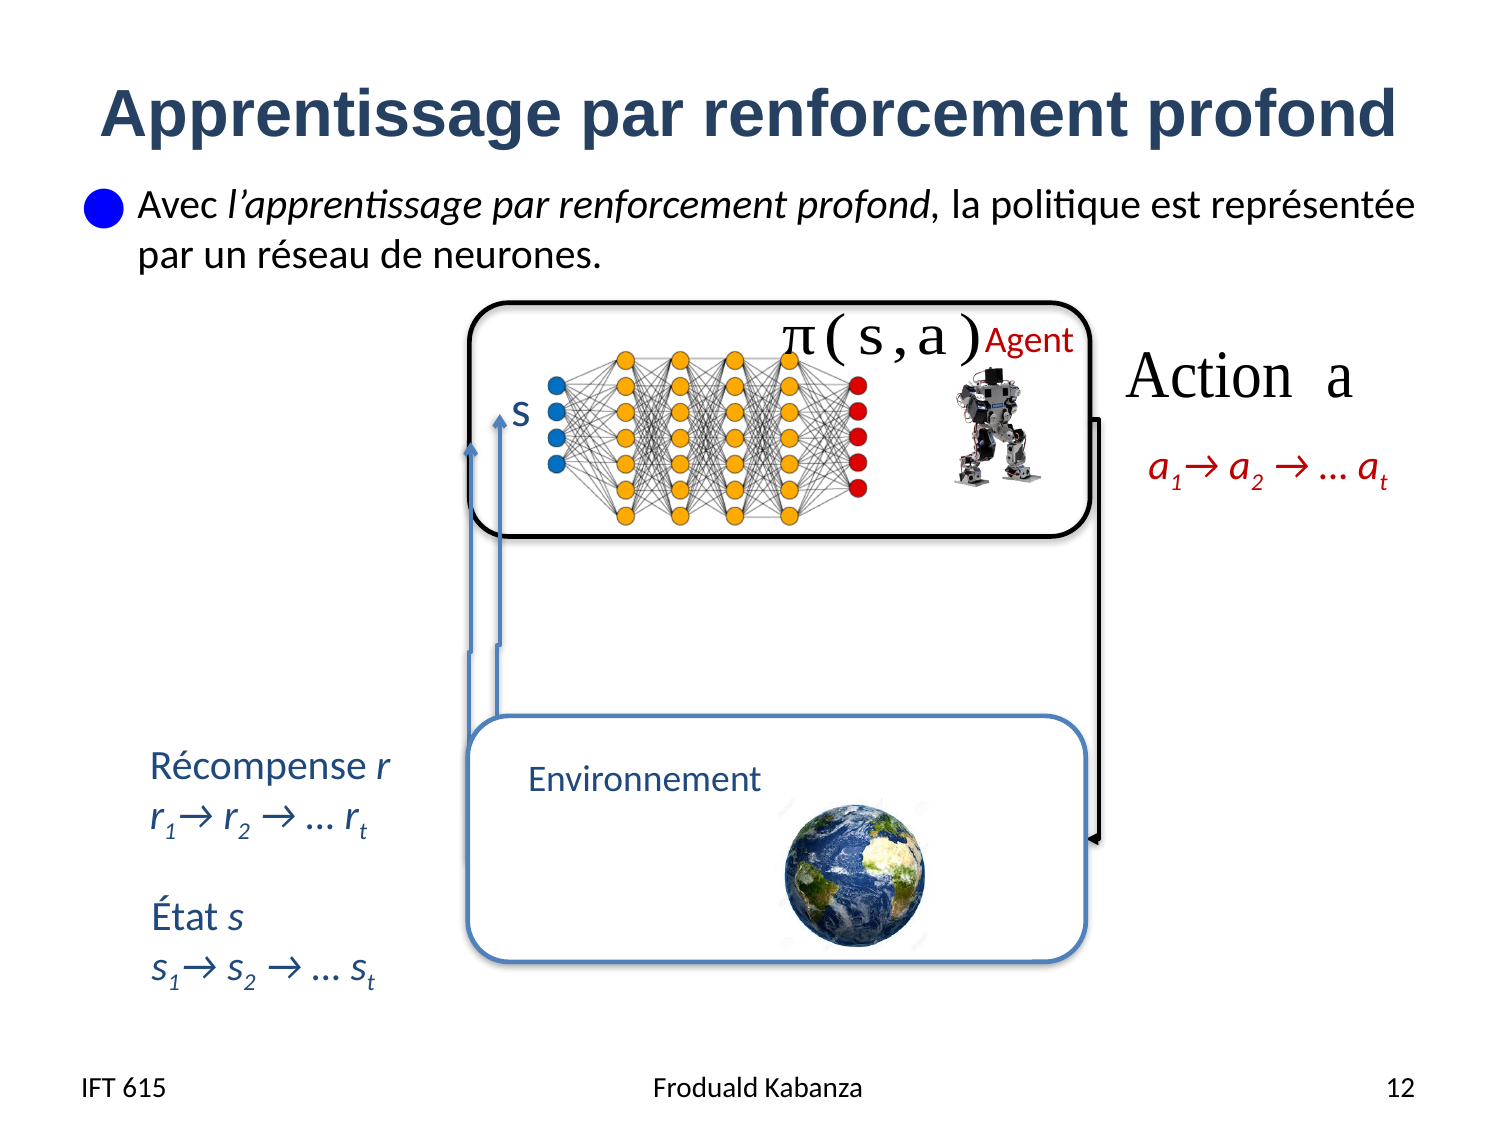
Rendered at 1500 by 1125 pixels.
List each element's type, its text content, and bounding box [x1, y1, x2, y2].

list Avec l’apprentissage par renforcement profond, la politique est représentée par un réseau de neurones. [66, 169, 1436, 297]
slide_number 12 [1080, 1056, 1431, 1117]
slide_number IFT 615 [66, 1056, 356, 1117]
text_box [132, 302, 1426, 998]
title Apprentissage par renforcement profond [75, 39, 1425, 169]
footer Froduald Kabanza [520, 1056, 996, 1117]
